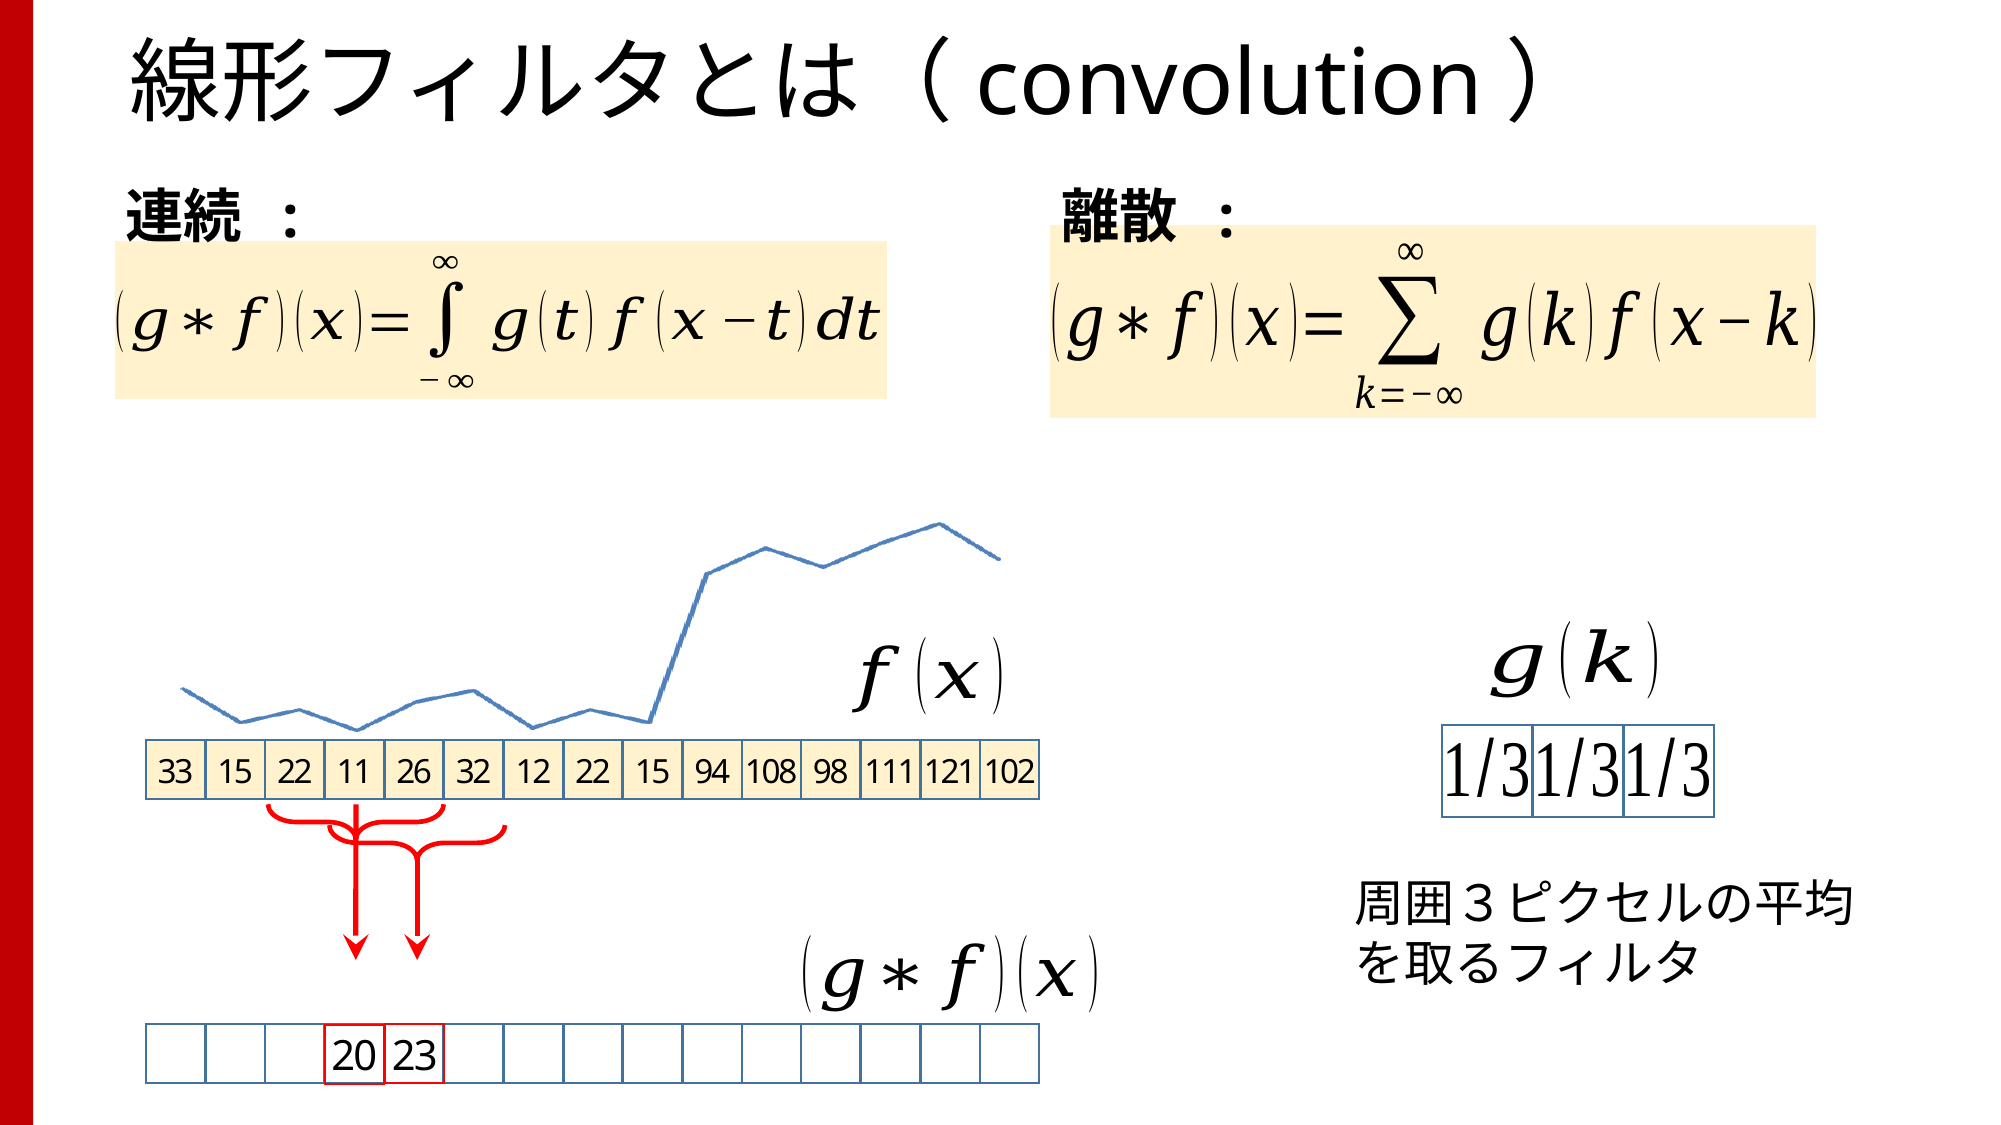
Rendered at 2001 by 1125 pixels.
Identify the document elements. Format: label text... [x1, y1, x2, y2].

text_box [96, 804, 444, 1084]
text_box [716, 1023, 1040, 1083]
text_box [146, 740, 1040, 800]
picture [163, 514, 1008, 741]
text_box 周囲３ピクセルの平均を取るフィルタ [1339, 884, 1878, 980]
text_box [329, 825, 716, 1084]
text_box 離散 : [1046, 171, 1266, 257]
title 線形フィルタとは（convolution） [114, 24, 1931, 145]
text_box 連続 : [110, 171, 330, 257]
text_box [1442, 726, 1714, 816]
